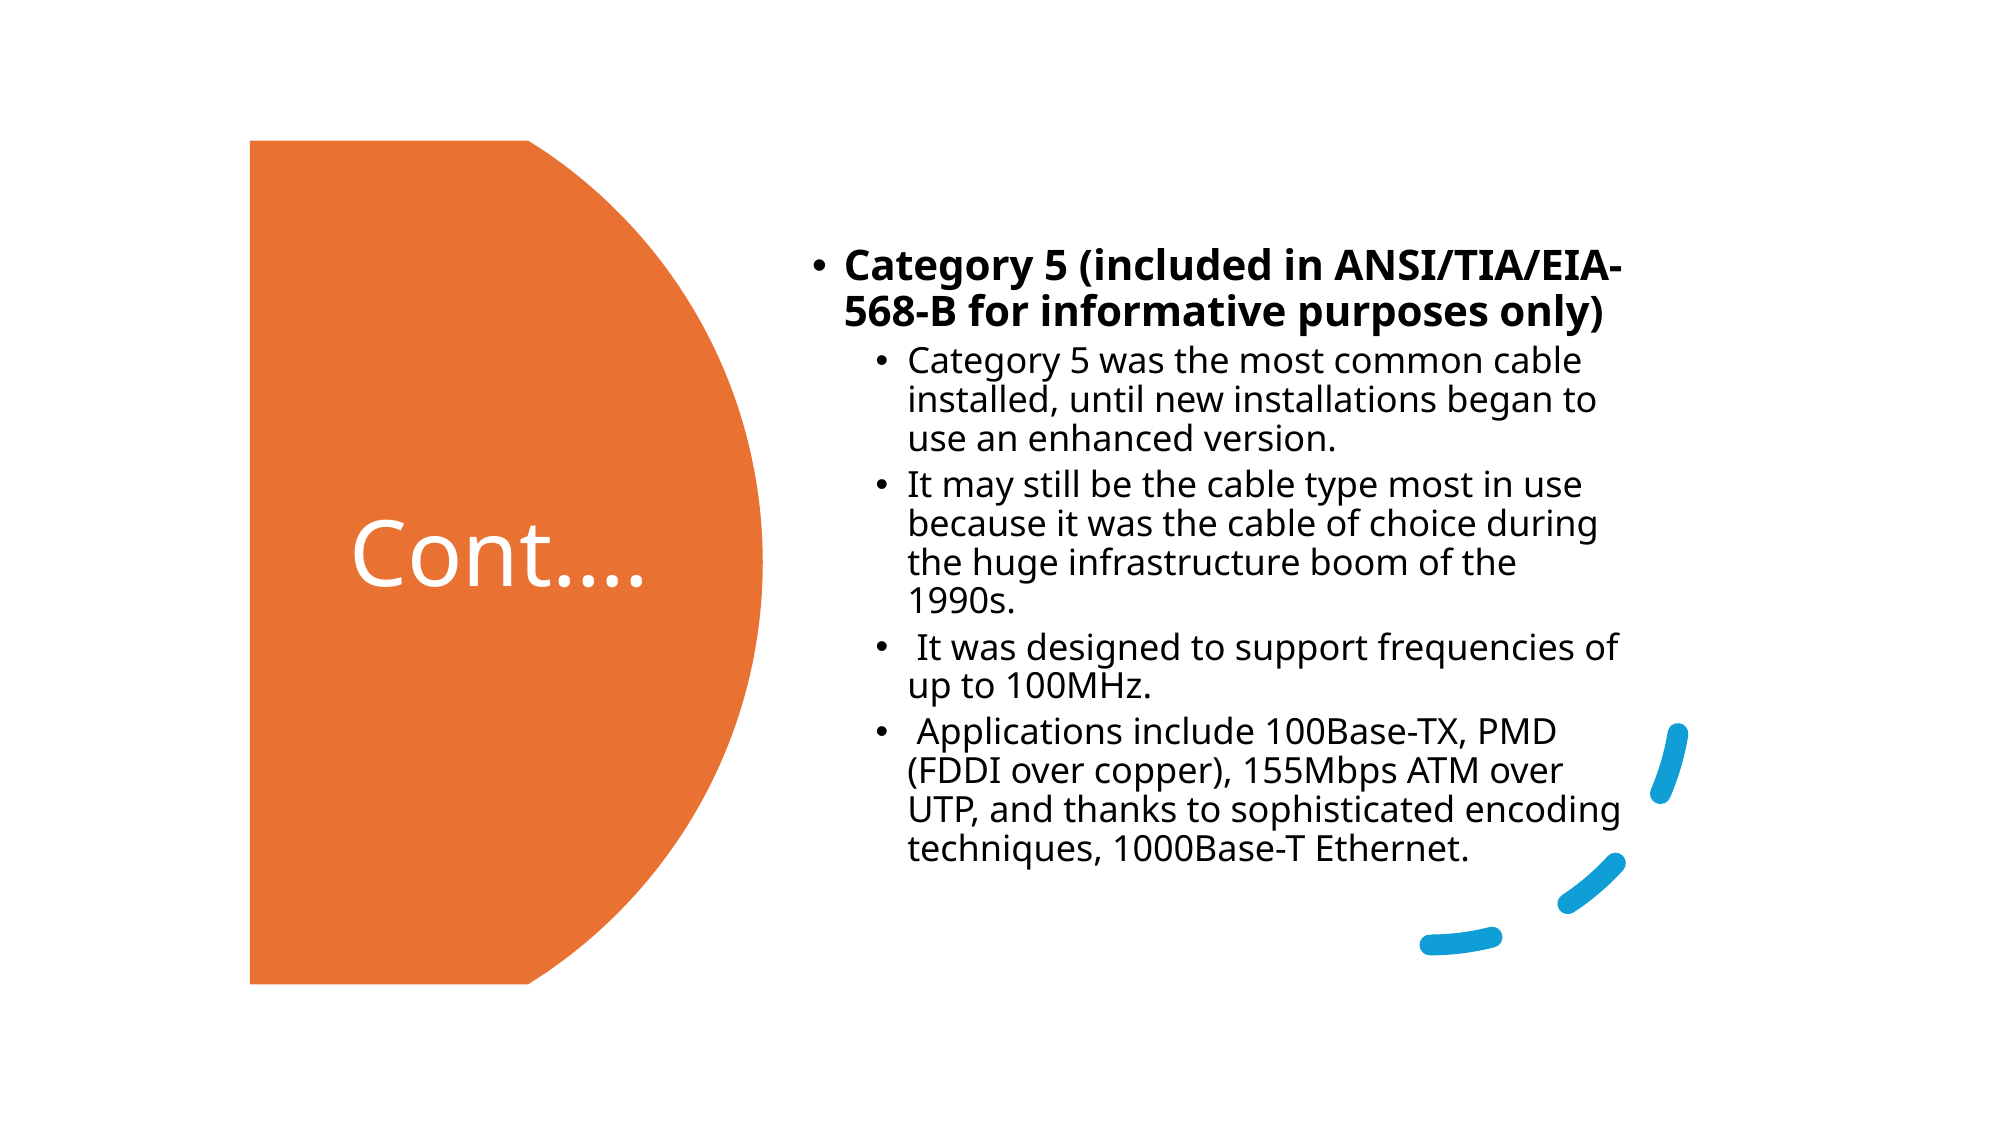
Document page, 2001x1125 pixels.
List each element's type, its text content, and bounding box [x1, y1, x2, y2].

text_box [729, 377, 765, 747]
title Cont…. [334, 282, 729, 832]
text_box [248, 138, 686, 986]
list Category 5 (included in ANSI/TIA/EIA-568-B for informative purposes only) Category 5 was the most common cable installed, until new installations began to use an enhanced version. It may still be the cable type most in use because it was the cable of choice during the huge infrastructure boom of the 1990s. It was designed to support frequencies of up to 100MHz. Applications include 100Base-TX, PMD (FDDI over copper), 155Mbps ATM over UTP, and thanks to sophisticated encoding techniques, 1000Base-T Ethernet. [797, 213, 1647, 901]
text_box [530, 139, 1751, 986]
text_box [1428, 901, 1573, 946]
text_box [1647, 692, 1683, 823]
